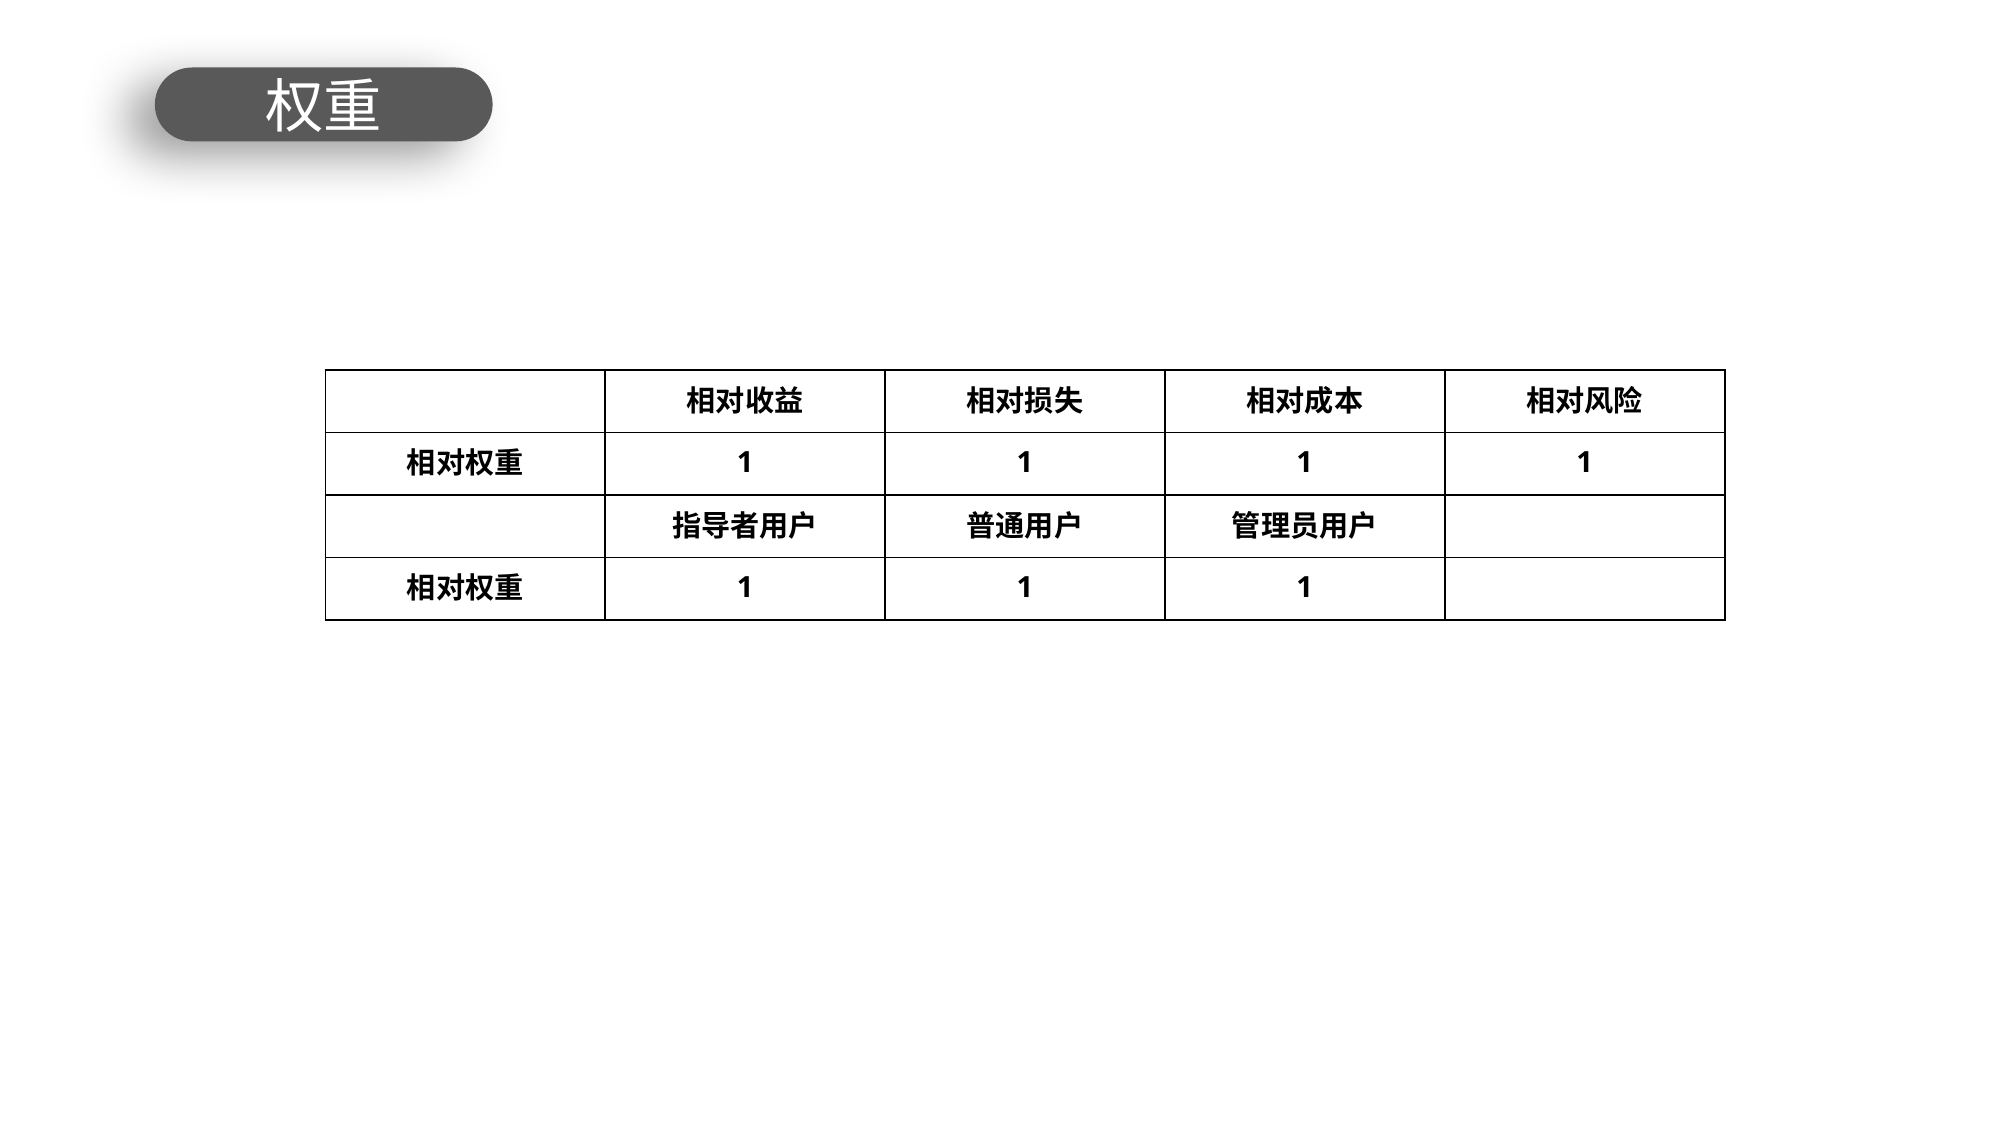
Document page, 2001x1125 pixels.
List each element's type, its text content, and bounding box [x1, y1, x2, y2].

table_cell 1 [886, 433, 1164, 494]
text_box 权重 [154, 67, 493, 142]
table_header 相对成本 [1166, 371, 1444, 432]
table_cell 1 [1446, 433, 1724, 494]
table_cell 指导者用户 [606, 496, 884, 557]
table_header [326, 371, 604, 432]
table_cell [1446, 558, 1724, 619]
table_cell [326, 496, 604, 557]
table_cell 相对权重 [326, 433, 604, 494]
table_cell [1446, 496, 1724, 557]
table_header 相对损失 [886, 371, 1164, 432]
table_cell 相对权重 [326, 558, 604, 619]
table_cell 1 [1166, 558, 1444, 619]
table_cell 1 [886, 558, 1164, 619]
table_cell 1 [606, 558, 884, 619]
table_header 相对风险 [1446, 371, 1724, 432]
table_cell 1 [606, 433, 884, 494]
table_cell 普通用户 [886, 496, 1164, 557]
table_cell 管理员用户 [1166, 496, 1444, 557]
table_header 相对收益 [606, 371, 884, 432]
table_cell 1 [1166, 433, 1444, 494]
